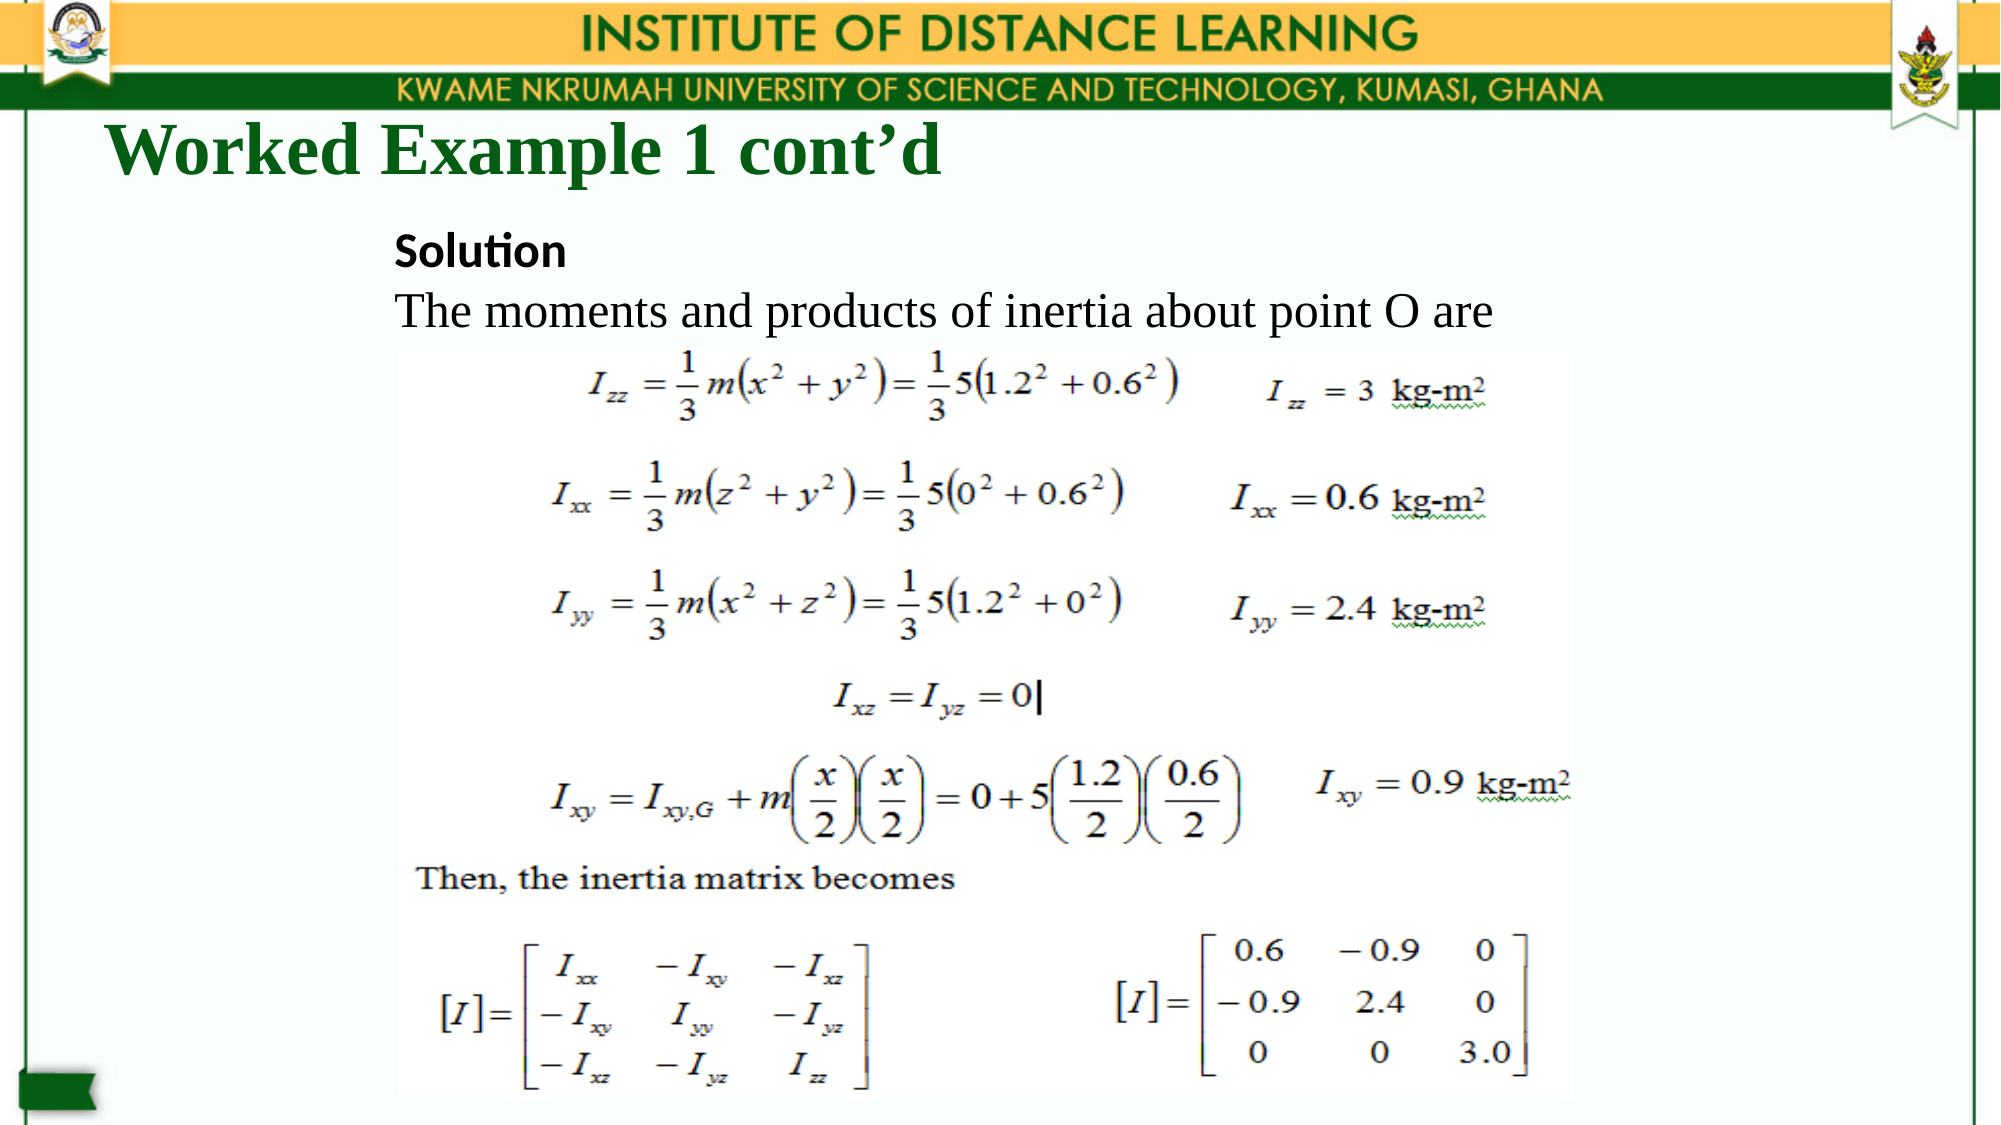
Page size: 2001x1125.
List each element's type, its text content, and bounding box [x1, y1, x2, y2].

picture [0, 0, 2001, 1125]
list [399, 349, 1575, 1100]
text_box Solution The moments and products of inertia about point O are [379, 149, 1523, 390]
title Worked Example 1 cont’d [88, 76, 1814, 224]
